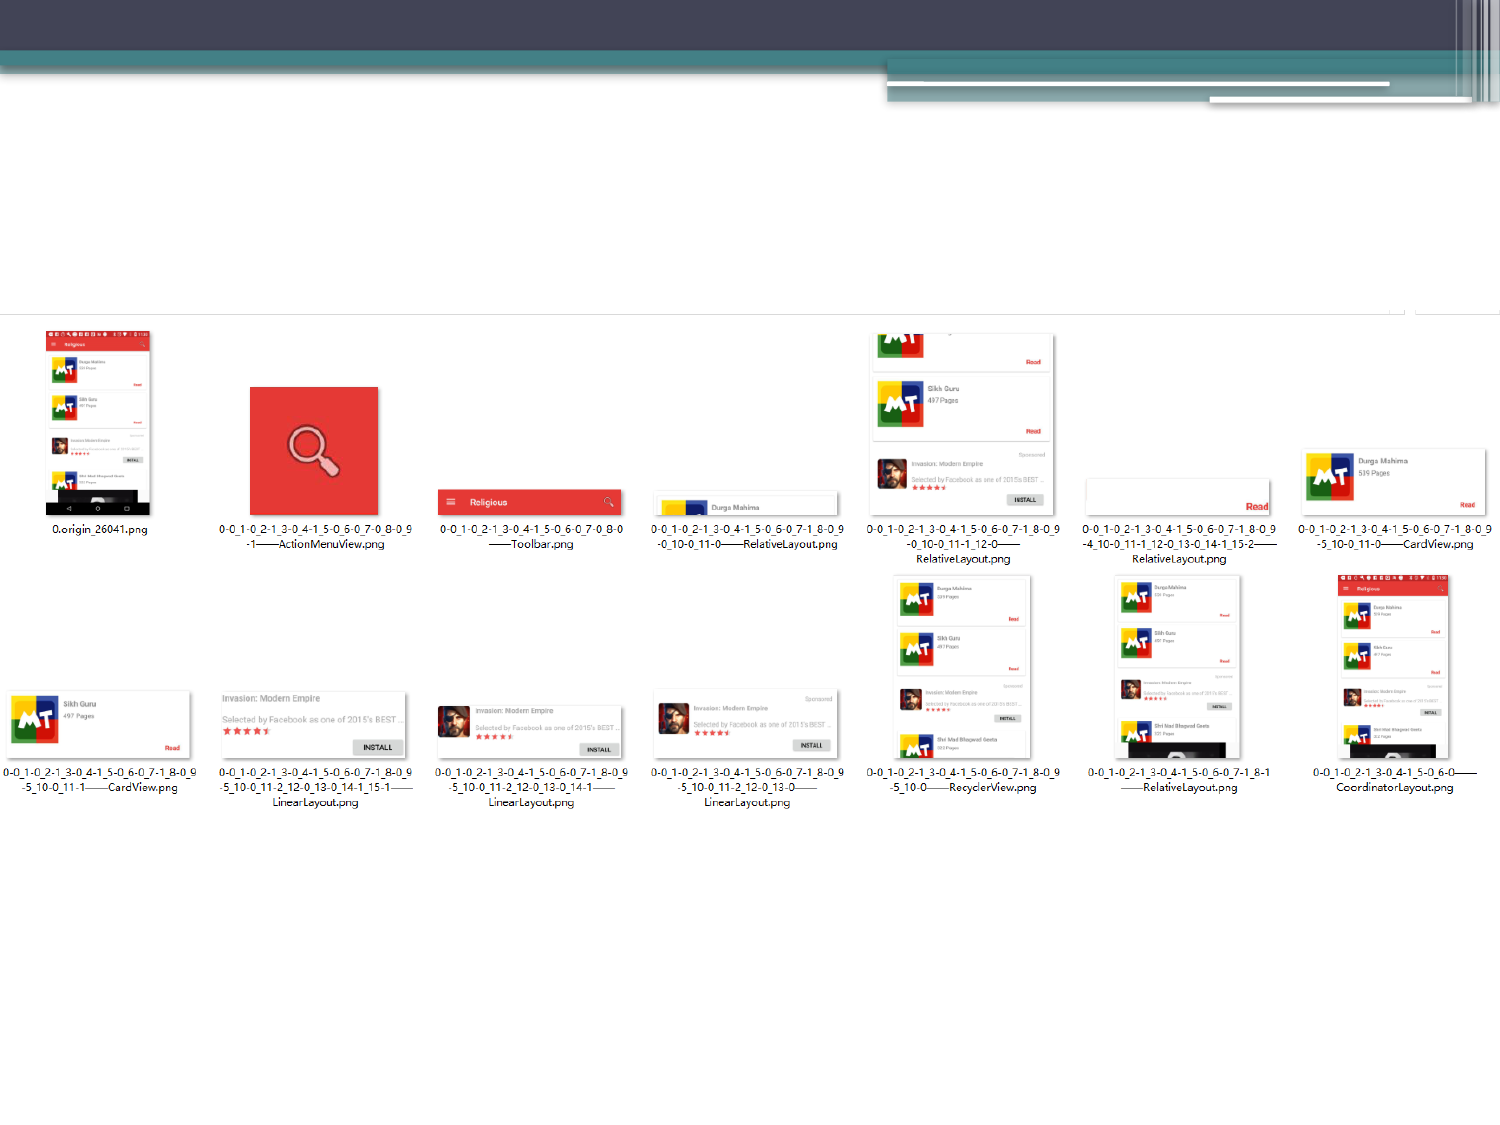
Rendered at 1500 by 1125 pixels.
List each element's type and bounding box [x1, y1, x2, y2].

picture [0, 310, 1500, 815]
